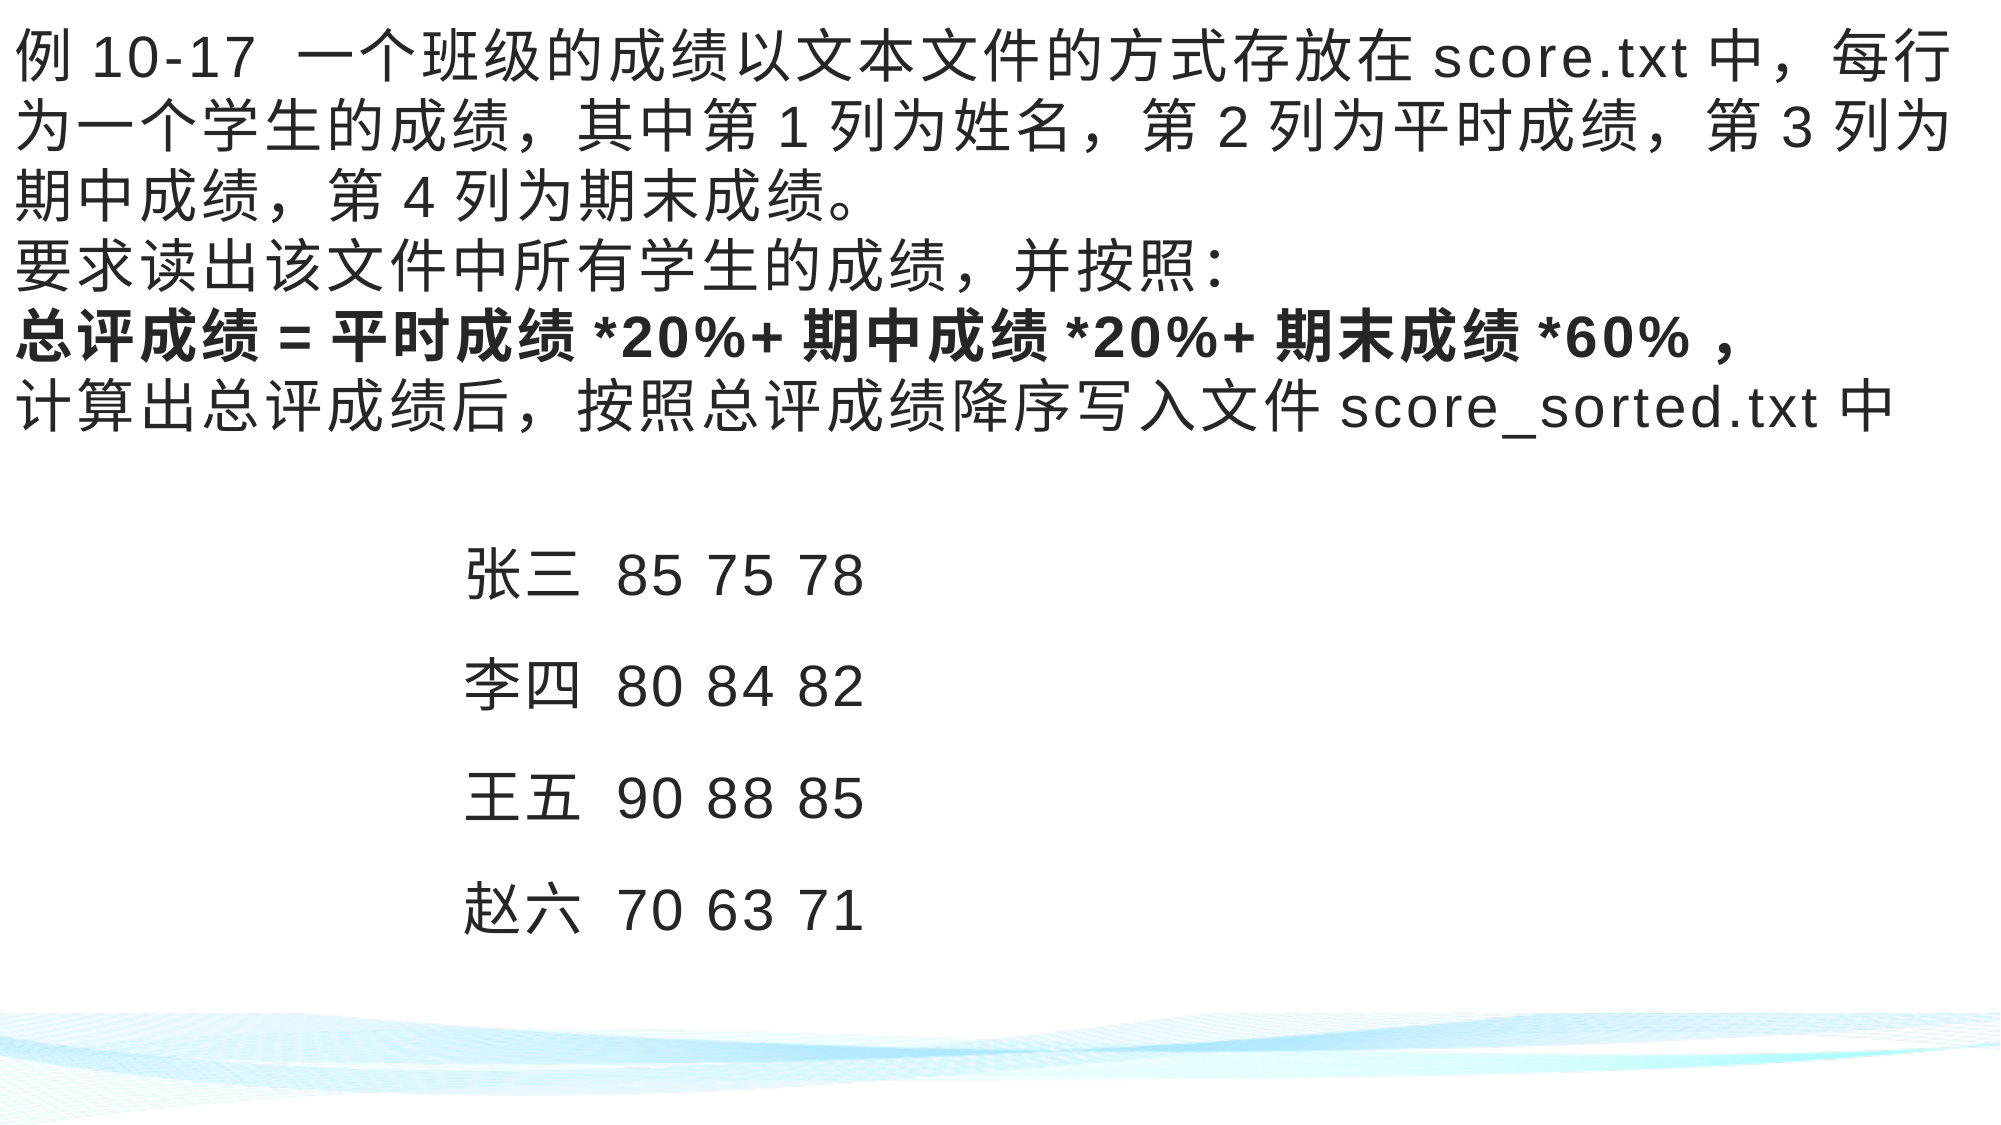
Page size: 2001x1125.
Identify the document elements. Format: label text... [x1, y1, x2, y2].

title 例10-17 一个班级的成绩以文本文件的方式存放在score.txt中，每行为一个学生的成绩，其中第1列为姓名，第2列为平时成绩，第3列为期中成绩，第4列为期末成绩。 要求读出该文件中所有学生的成绩，并按照： 总评成绩=平时成绩*20%+期中成绩*20%+期末成绩*60%， 计算出总评成绩后，按照总评成绩降序写入文件score_sorted.txt中 [0, 11, 1983, 650]
list 张三 85 75 78 李四 80 84 82 王五 90 88 85 赵六 70 63 71 [448, 508, 1417, 1041]
picture [0, 1013, 2000, 1125]
